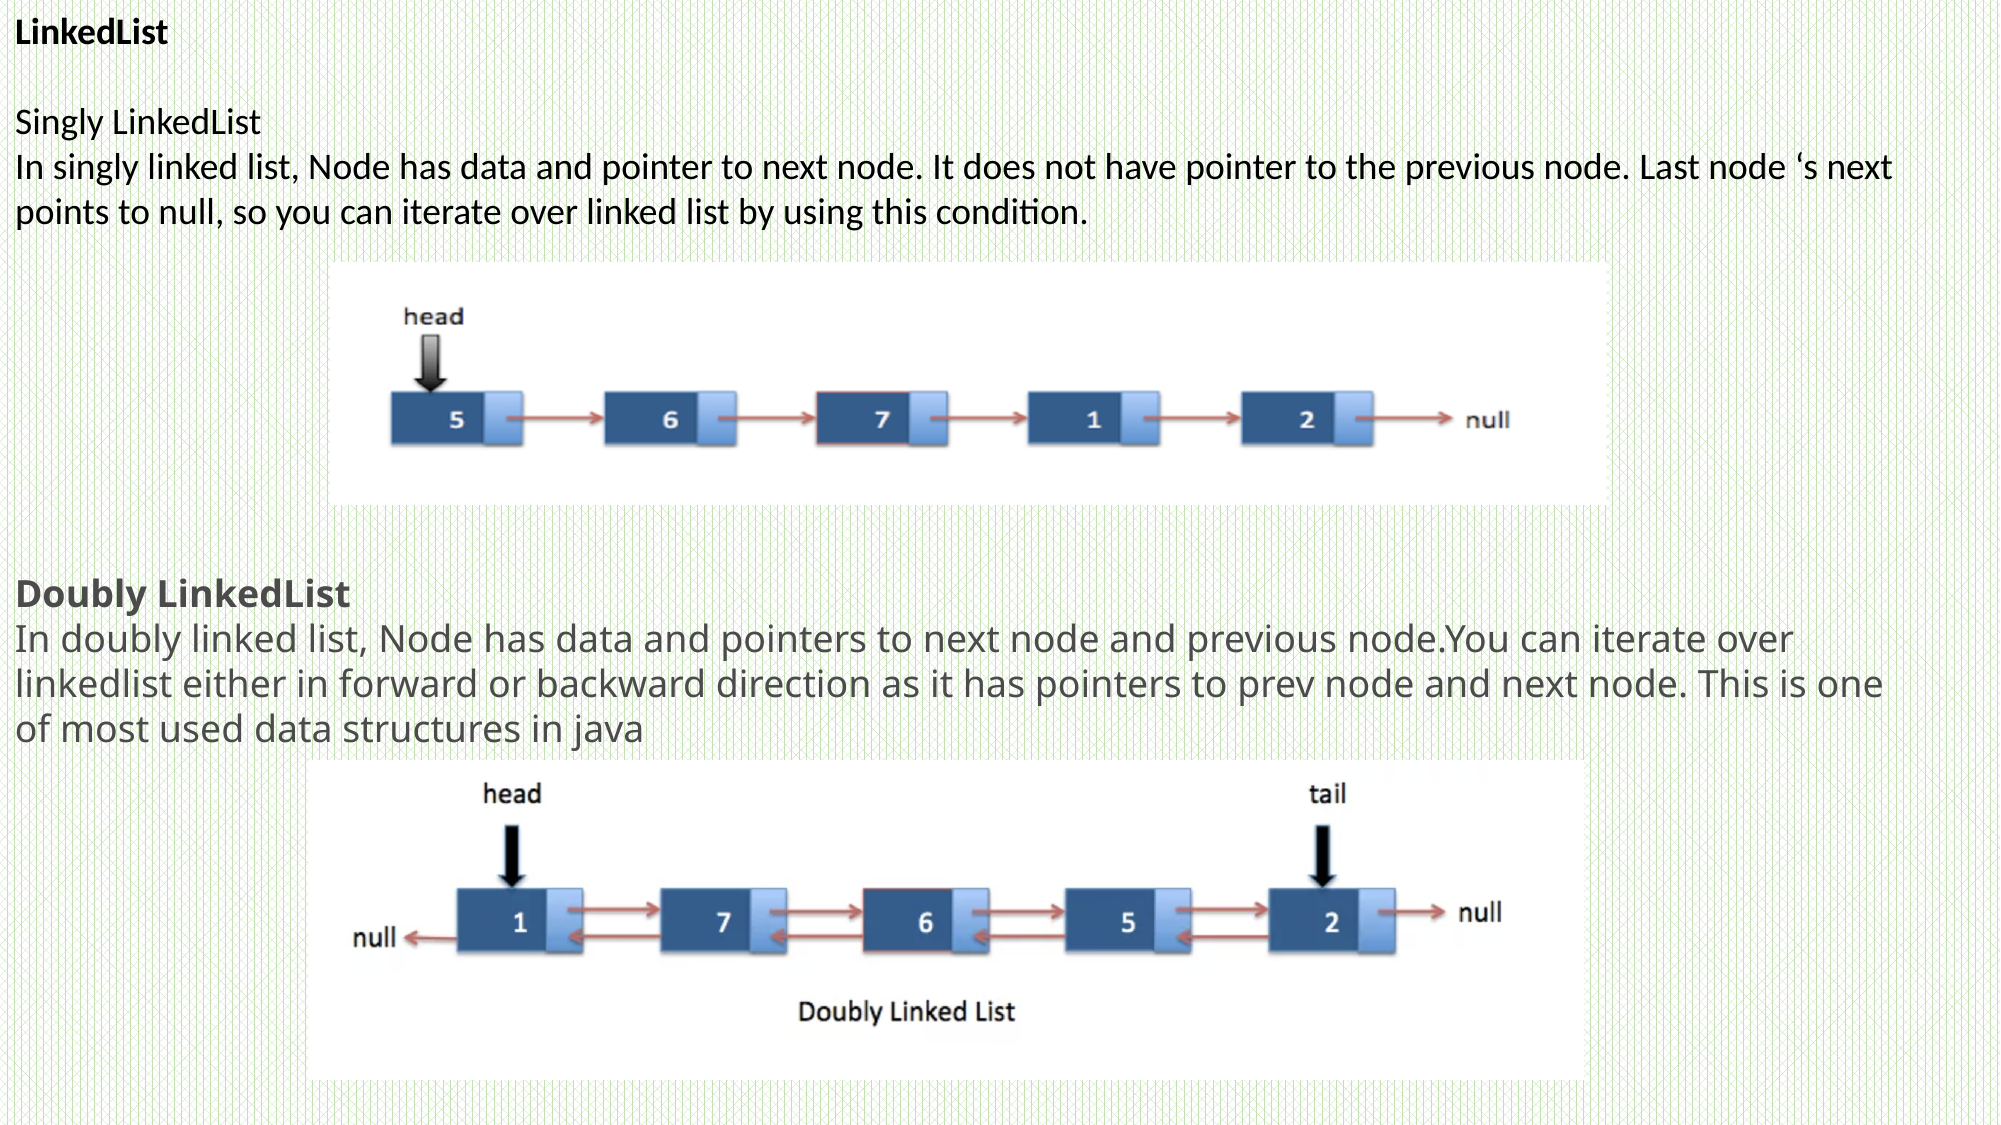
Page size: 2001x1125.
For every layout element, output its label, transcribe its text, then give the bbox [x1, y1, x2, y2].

picture [308, 760, 1584, 1080]
text_box Doubly LinkedList In doubly linked list, Node has data and pointers to next node and previous node.You can iterate over linkedlist either in forward or backward direction as it has pointers to prev node and next node. This is one of most used data structures in java [0, 562, 1940, 758]
text_box LinkedList Singly LinkedList In singly linked list, Node has data and pointer to next node. It does not have pointer to the previous node. Last node ‘s next points to null, so you can iterate over linked list by using this condition. [0, 0, 1965, 240]
picture [330, 262, 1606, 506]
